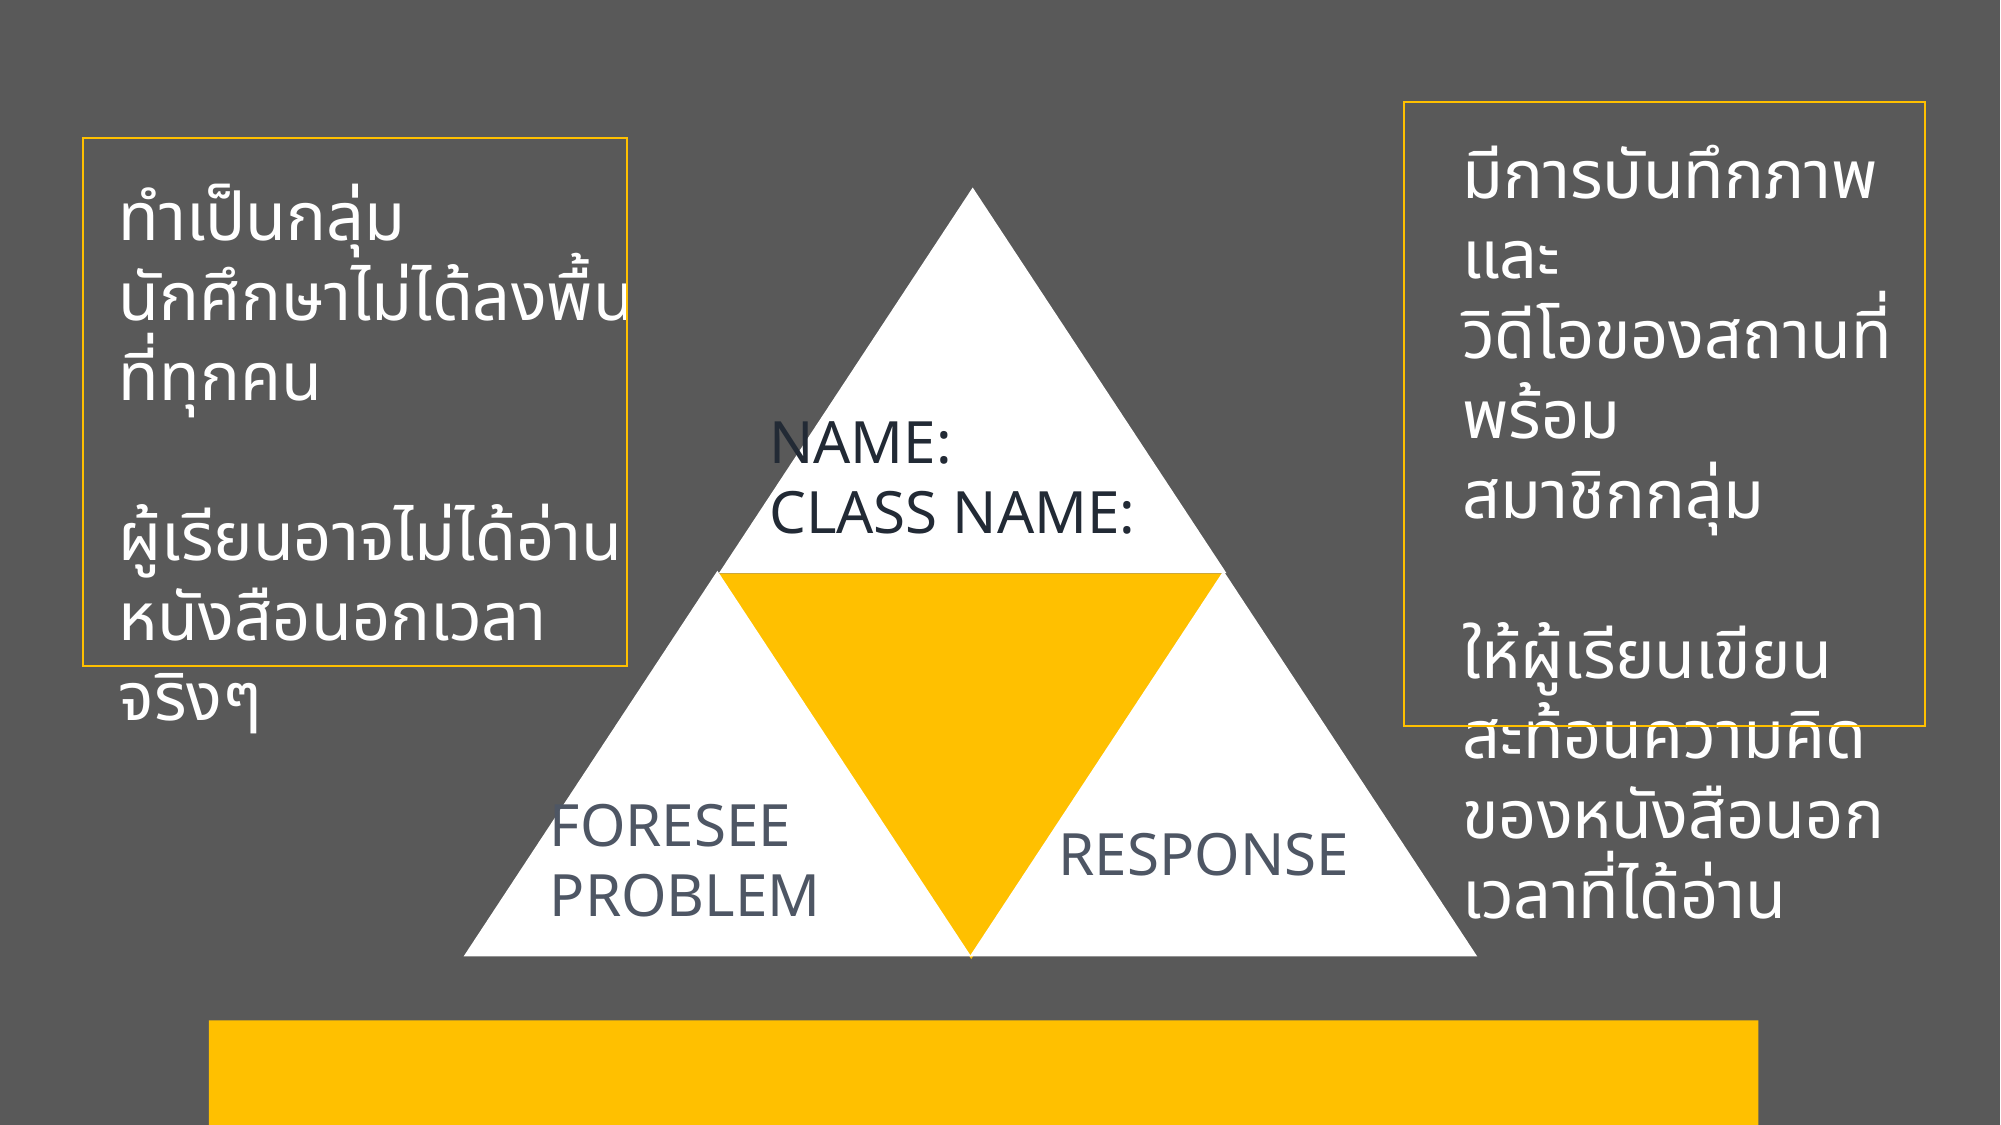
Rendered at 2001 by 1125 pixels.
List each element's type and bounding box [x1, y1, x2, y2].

text_box [969, 570, 1478, 957]
text_box [463, 570, 969, 957]
text_box [208, 1020, 1759, 1125]
text_box [83, 137, 647, 667]
text_box [1403, 101, 1926, 726]
text_box [718, 187, 1227, 574]
